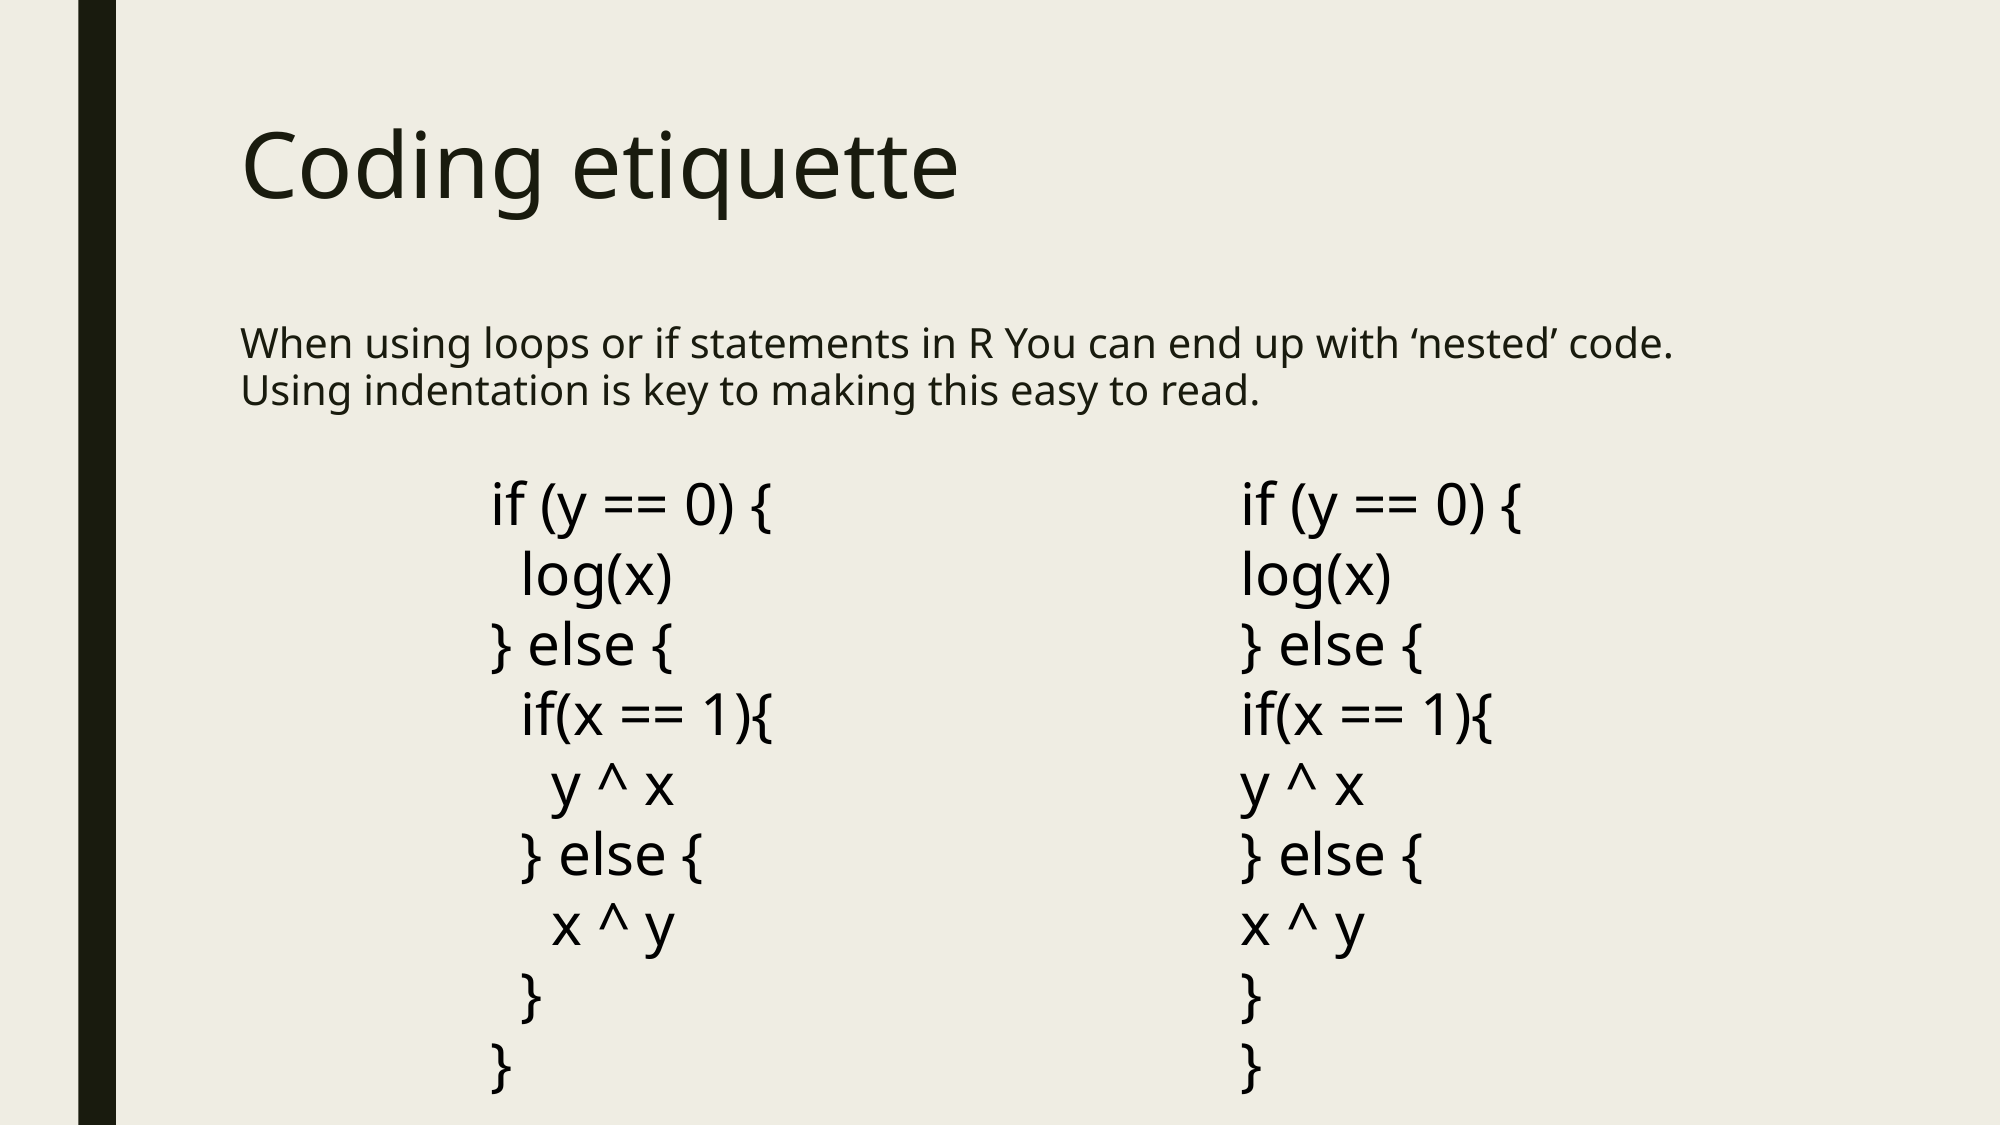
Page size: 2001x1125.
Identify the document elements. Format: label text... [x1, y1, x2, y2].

title Coding etiquette [225, 112, 1800, 313]
text_box if (y == 0) { log(x) } else { if(x == 1){ y ^ x } else { x ^ y } } [475, 459, 1225, 1105]
list When using loops or if statements in R You can end up with ‘nested’ code. Using indentation is key to making this easy to read. [225, 313, 1800, 1064]
text_box if (y == 0) { log(x) } else { if(x == 1){ y ^ x } else { x ^ y } } [1225, 459, 2000, 1105]
